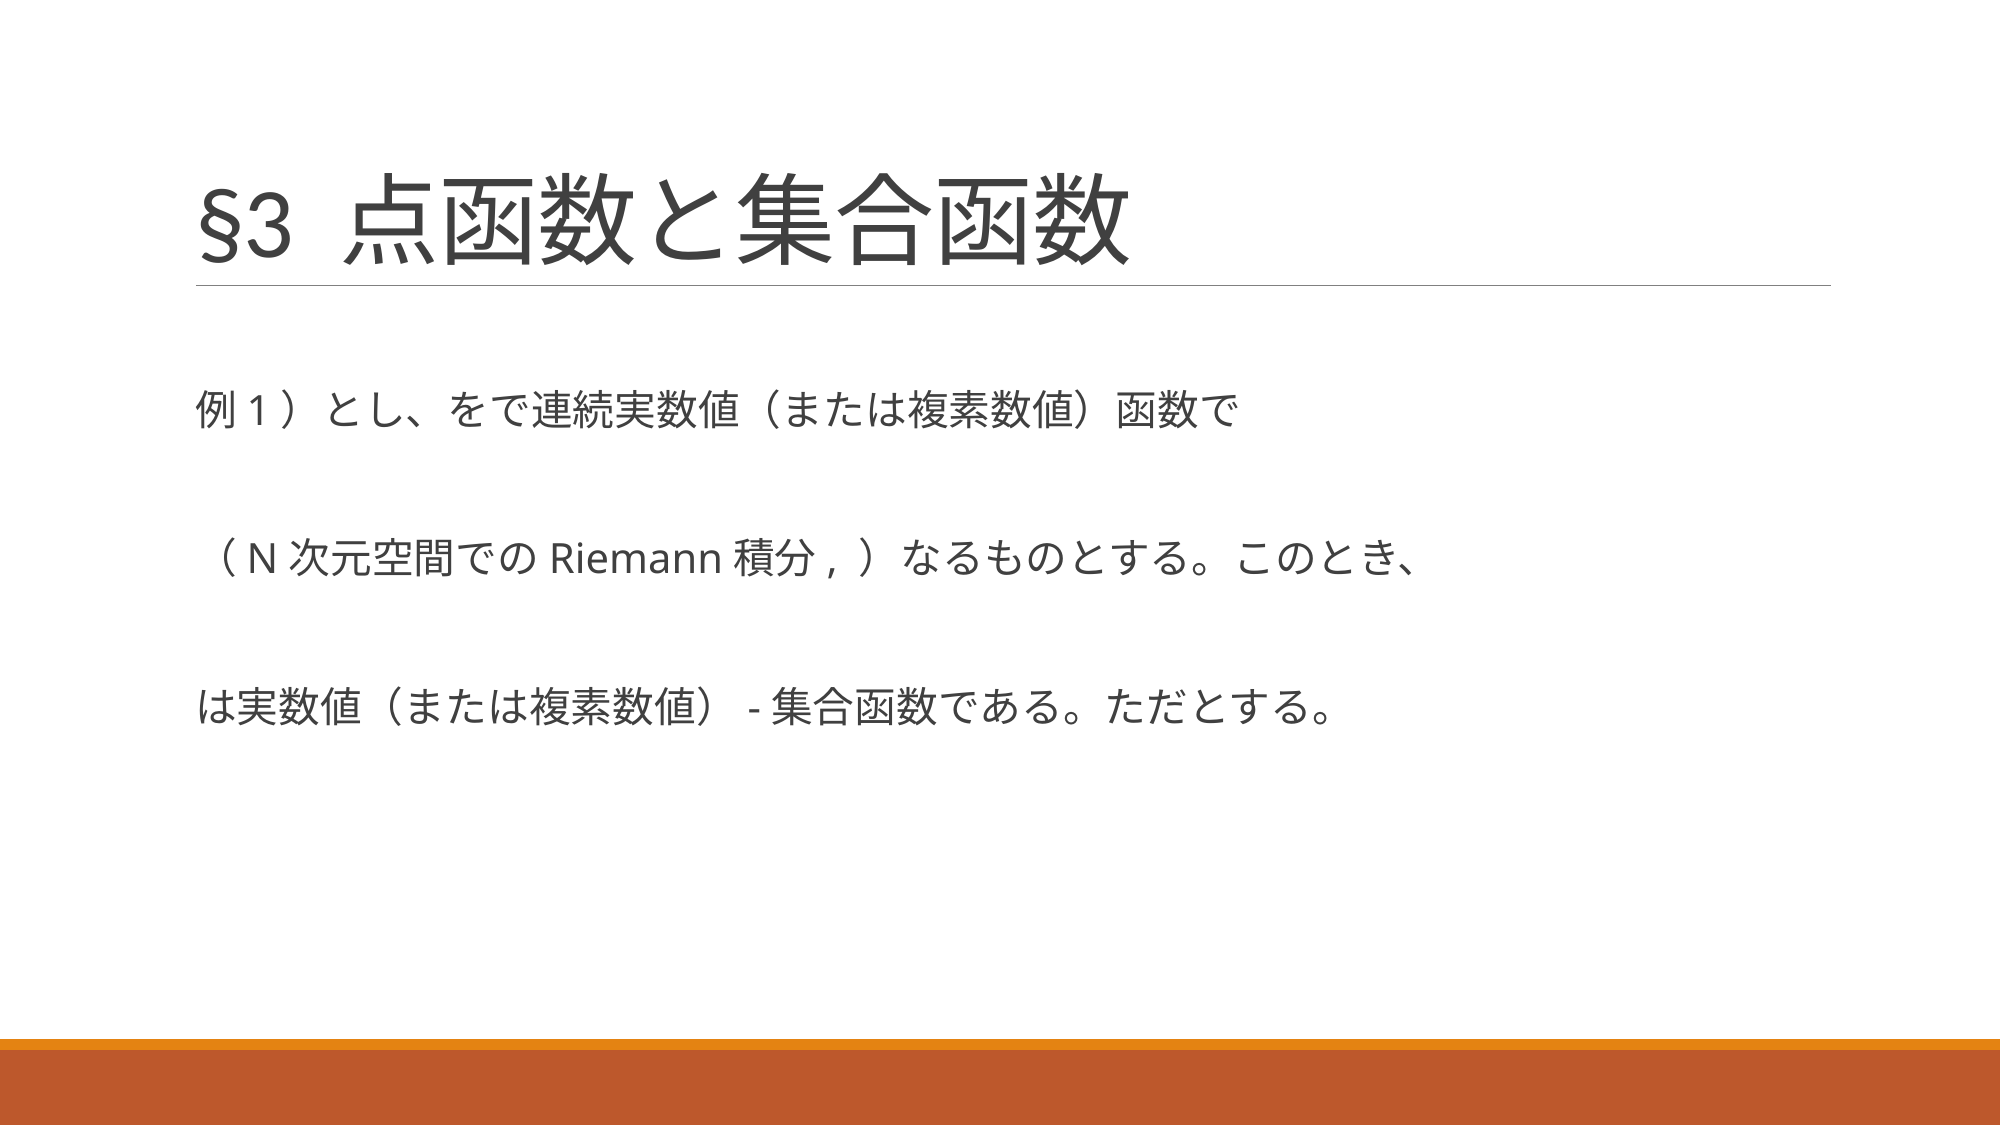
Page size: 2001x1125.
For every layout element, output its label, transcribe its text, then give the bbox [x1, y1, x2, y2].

title §3 点函数と集合函数 [180, 47, 1830, 285]
